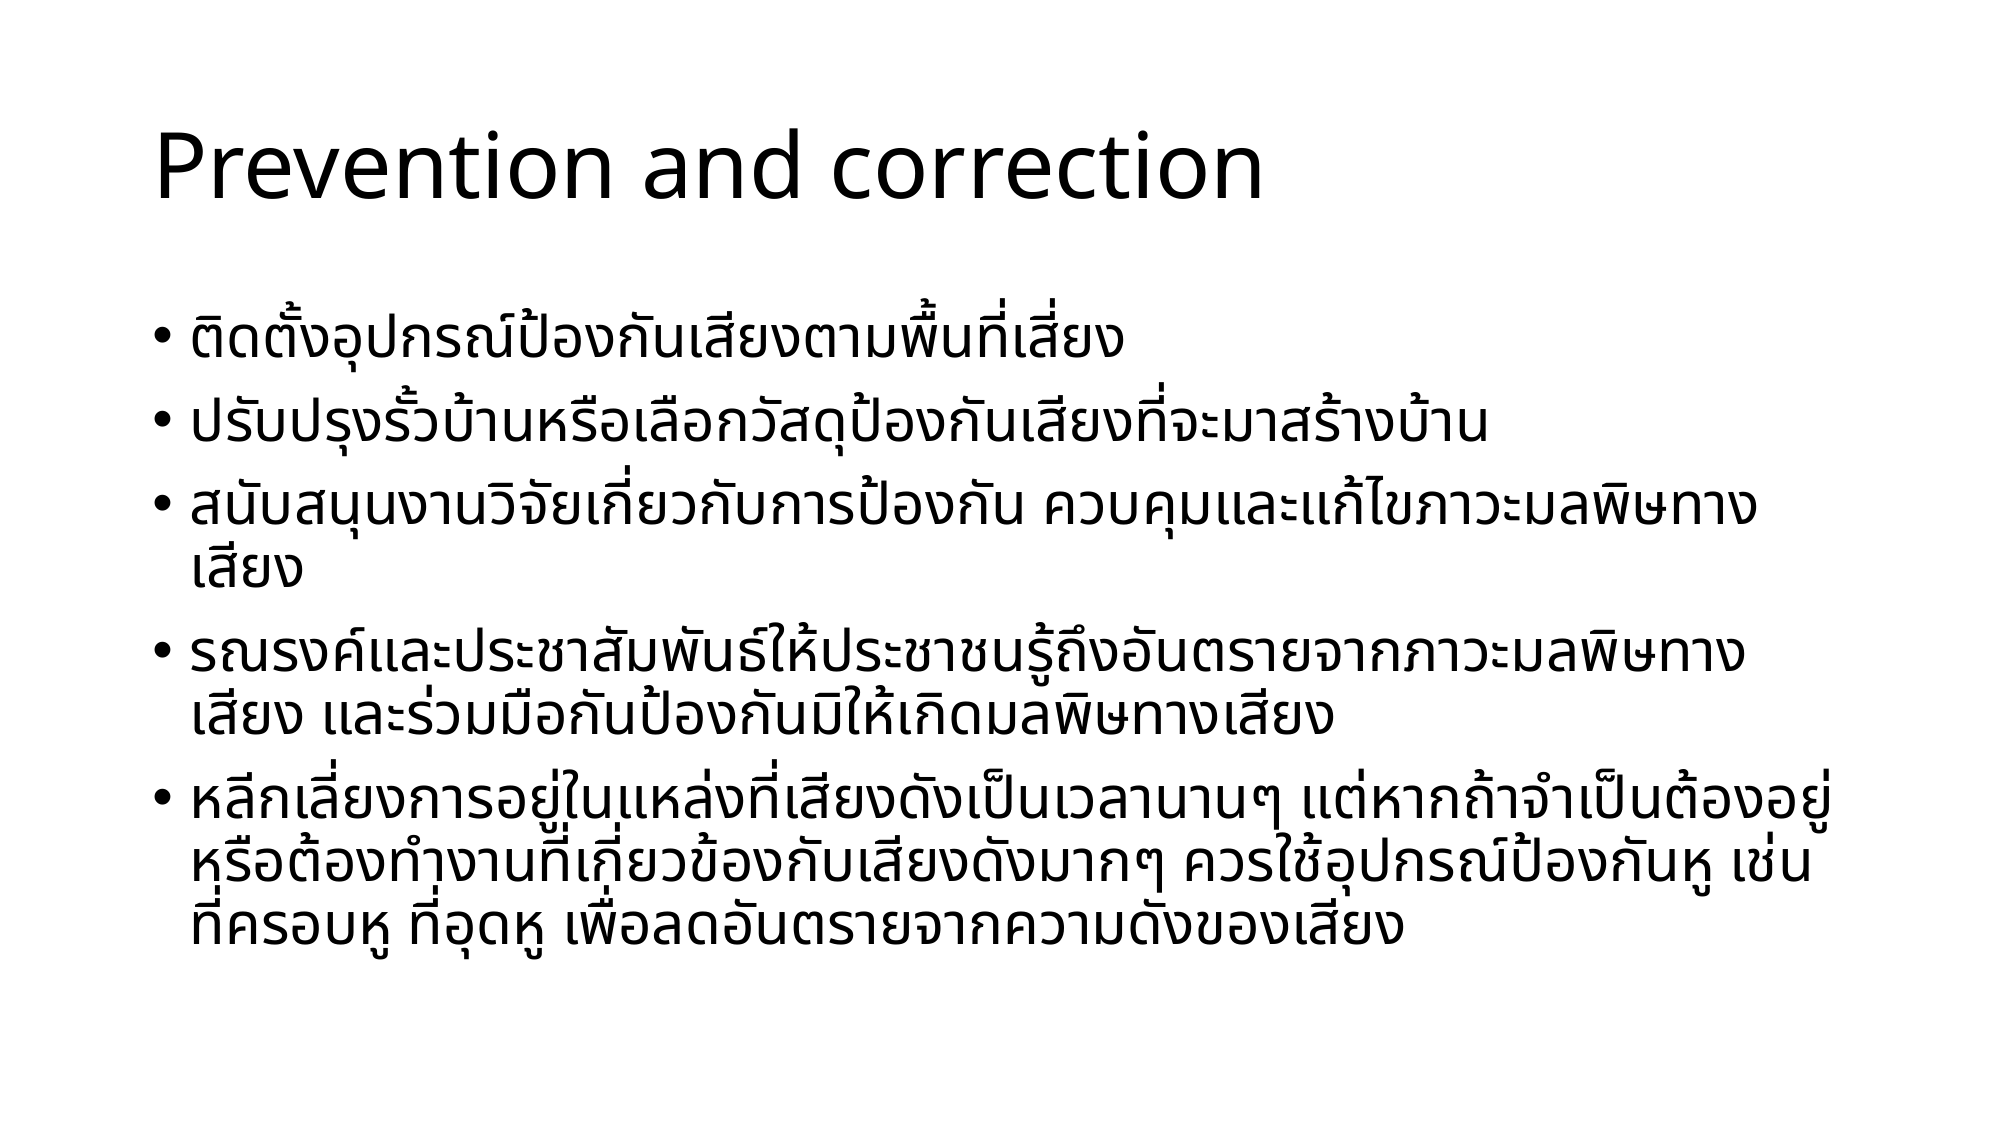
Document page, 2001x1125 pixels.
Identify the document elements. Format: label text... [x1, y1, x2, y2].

list ติดตั้งอุปกรณ์ป้องกันเสียงตามพื้นที่เสี่ยง ปรับปรุงรั้วบ้านหรือเลือกวัสดุป้องกันเสียงที่จะมาสร้างบ้าน สนับสนุนงานวิจัยเกี่ยวกับการป้องกัน ควบคุมและแก้ไขภาวะมลพิษทางเสียง รณรงค์และประชาสัมพันธ์ให้ประชาชนรู้ถึงอันตรายจากภาวะมลพิษทางเสียง และร่วมมือกันป้องกันมิให้เกิดมลพิษทางเสียง หลีกเลี่ยงการอยู่ในแหล่งที่เสียงดังเป็นเวลานานๆ แต่หากถ้าจำเป็นต้องอยู่หรือต้องทำงานที่เกี่ยวข้องกับเสียงดังมากๆ ควรใช้อุปกรณ์ป้องกันหู เช่นที่ครอบหู ที่อุดหู เพื่อลดอันตรายจากความดังของเสียง [137, 299, 1863, 1014]
title Prevention and correction [137, 59, 1863, 278]
